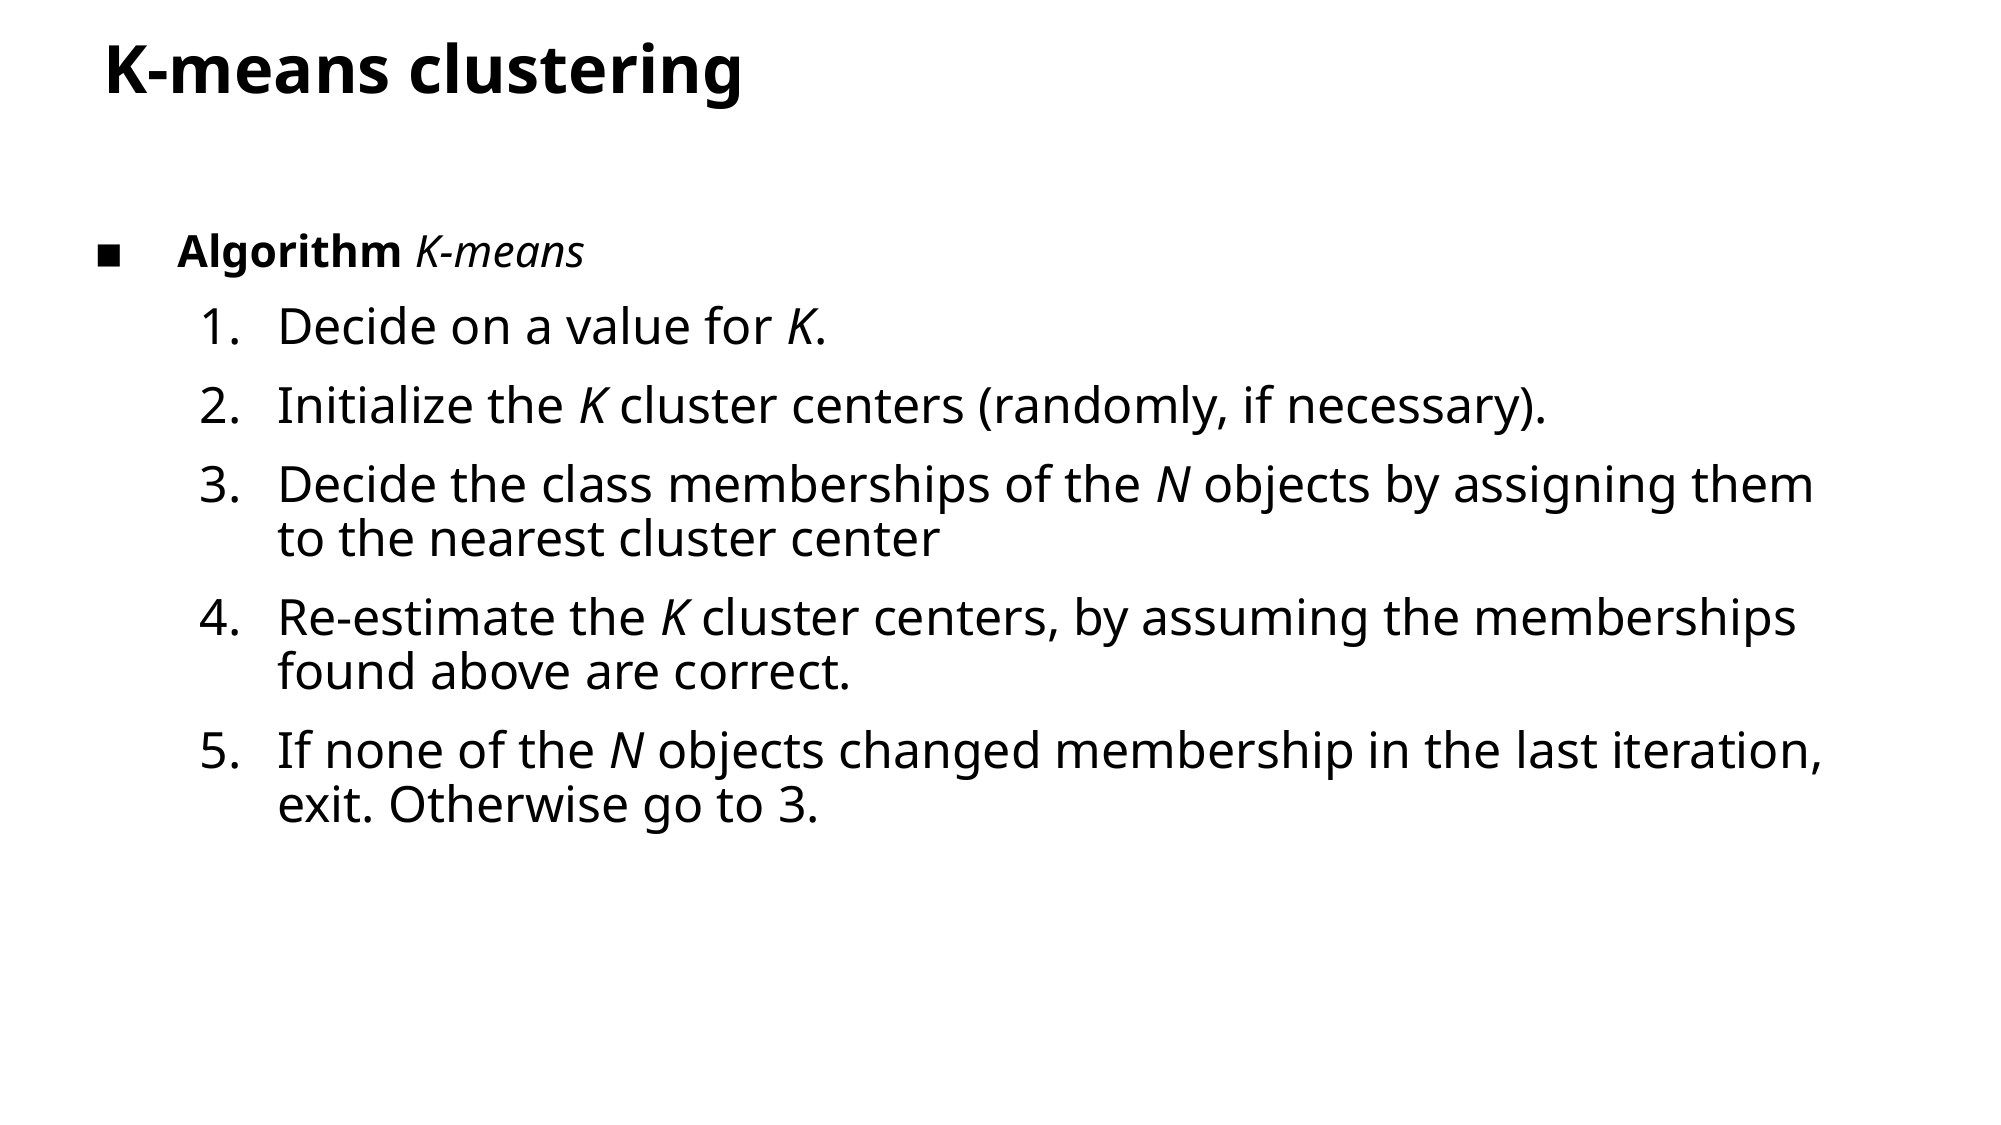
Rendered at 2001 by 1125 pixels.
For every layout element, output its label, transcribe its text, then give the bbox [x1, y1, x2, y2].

list K-means clustering [61, 26, 1952, 129]
list Algorithm K-means Decide on a value for K. Initialize the K cluster centers (randomly, if necessary). Decide the class memberships of the N objects by assigning them to the nearest cluster center Re-estimate the K cluster centers, by assuming the memberships found above are correct. If none of the N objects changed membership in the last iteration, exit. Otherwise go to 3. [57, 218, 1877, 925]
